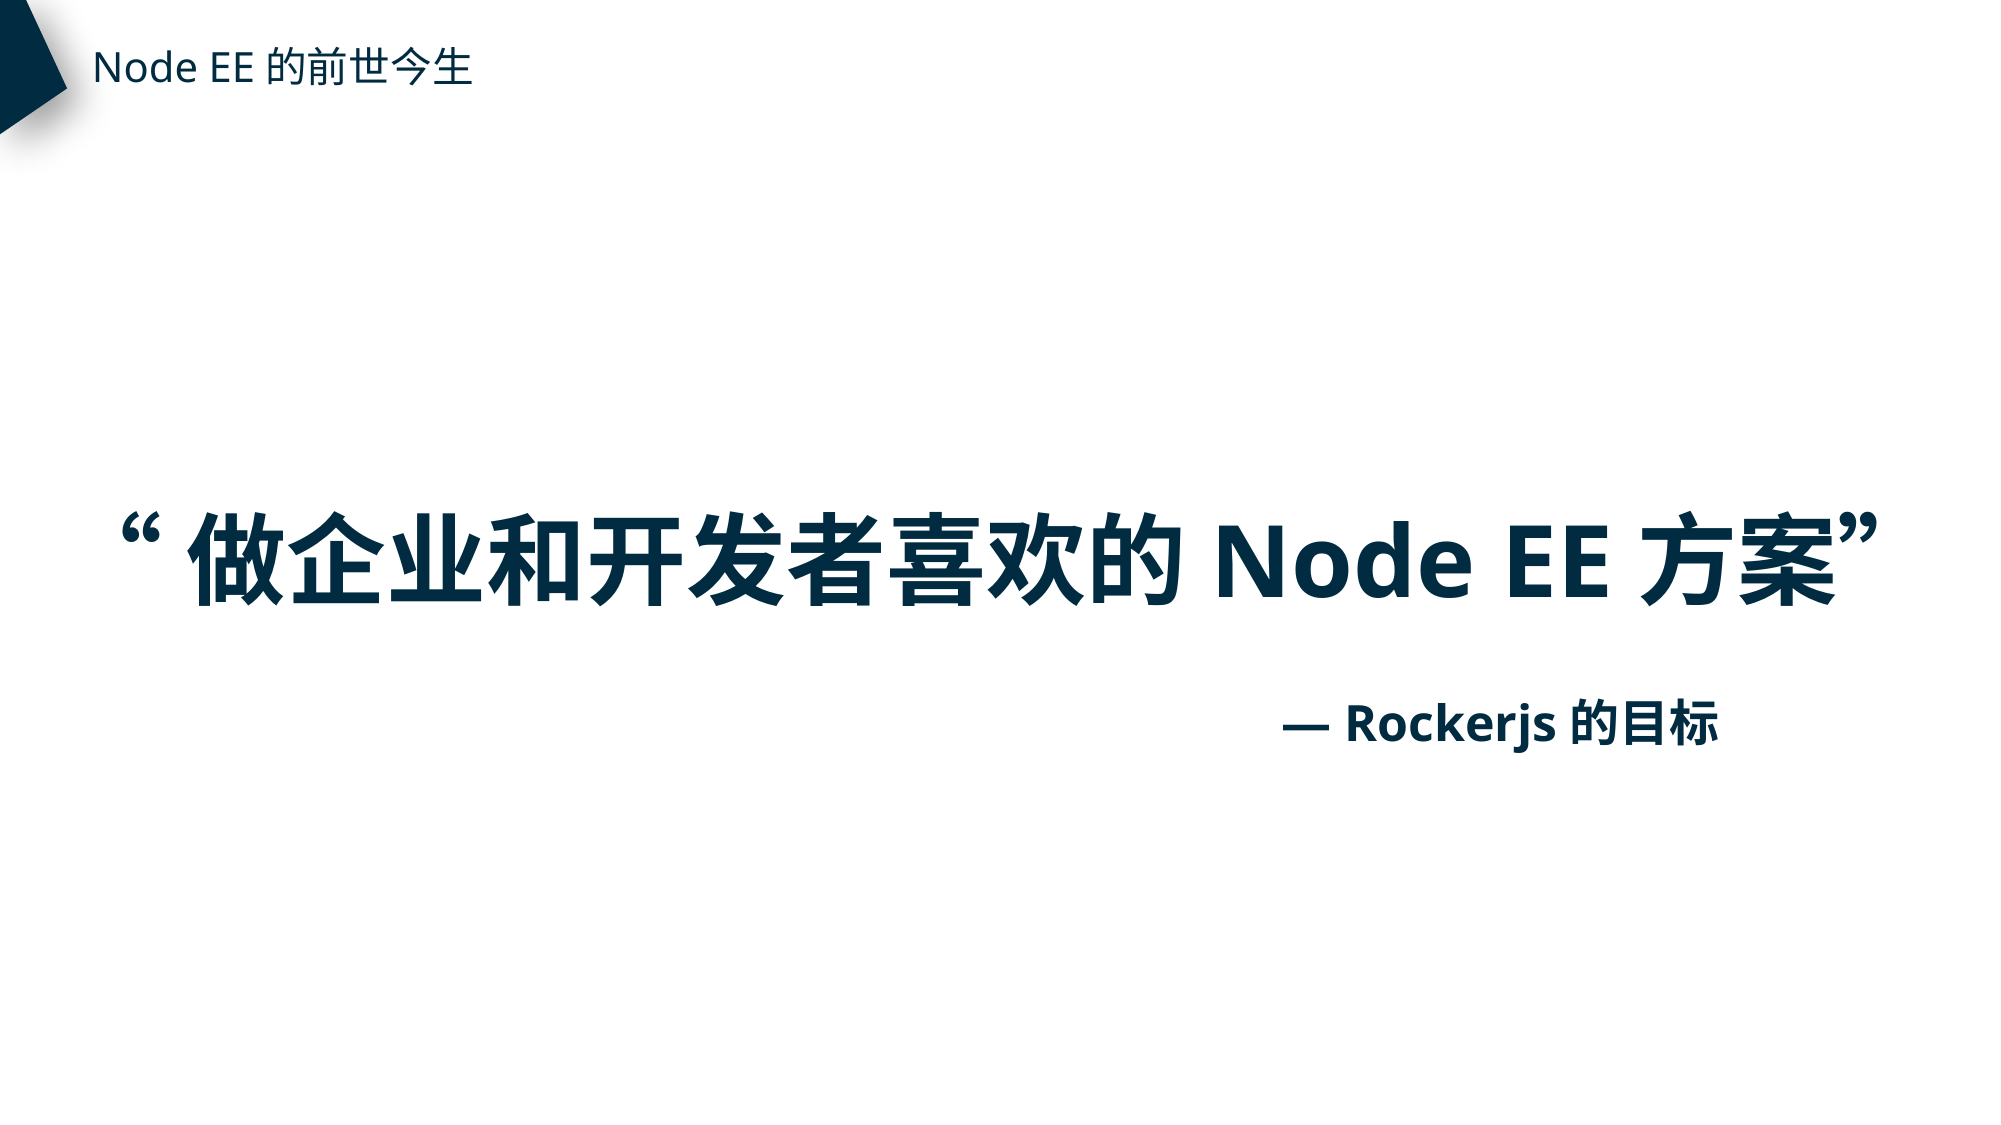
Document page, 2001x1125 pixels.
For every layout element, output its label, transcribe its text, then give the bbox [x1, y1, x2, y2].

text_box [0, 0, 68, 135]
text_box — Rockerjs的目标 [1162, 684, 1735, 759]
text_box Node EE的前世今生 [79, 33, 489, 98]
text_box “做企业和开发者喜欢的Node EE方案” [0, 490, 2000, 625]
